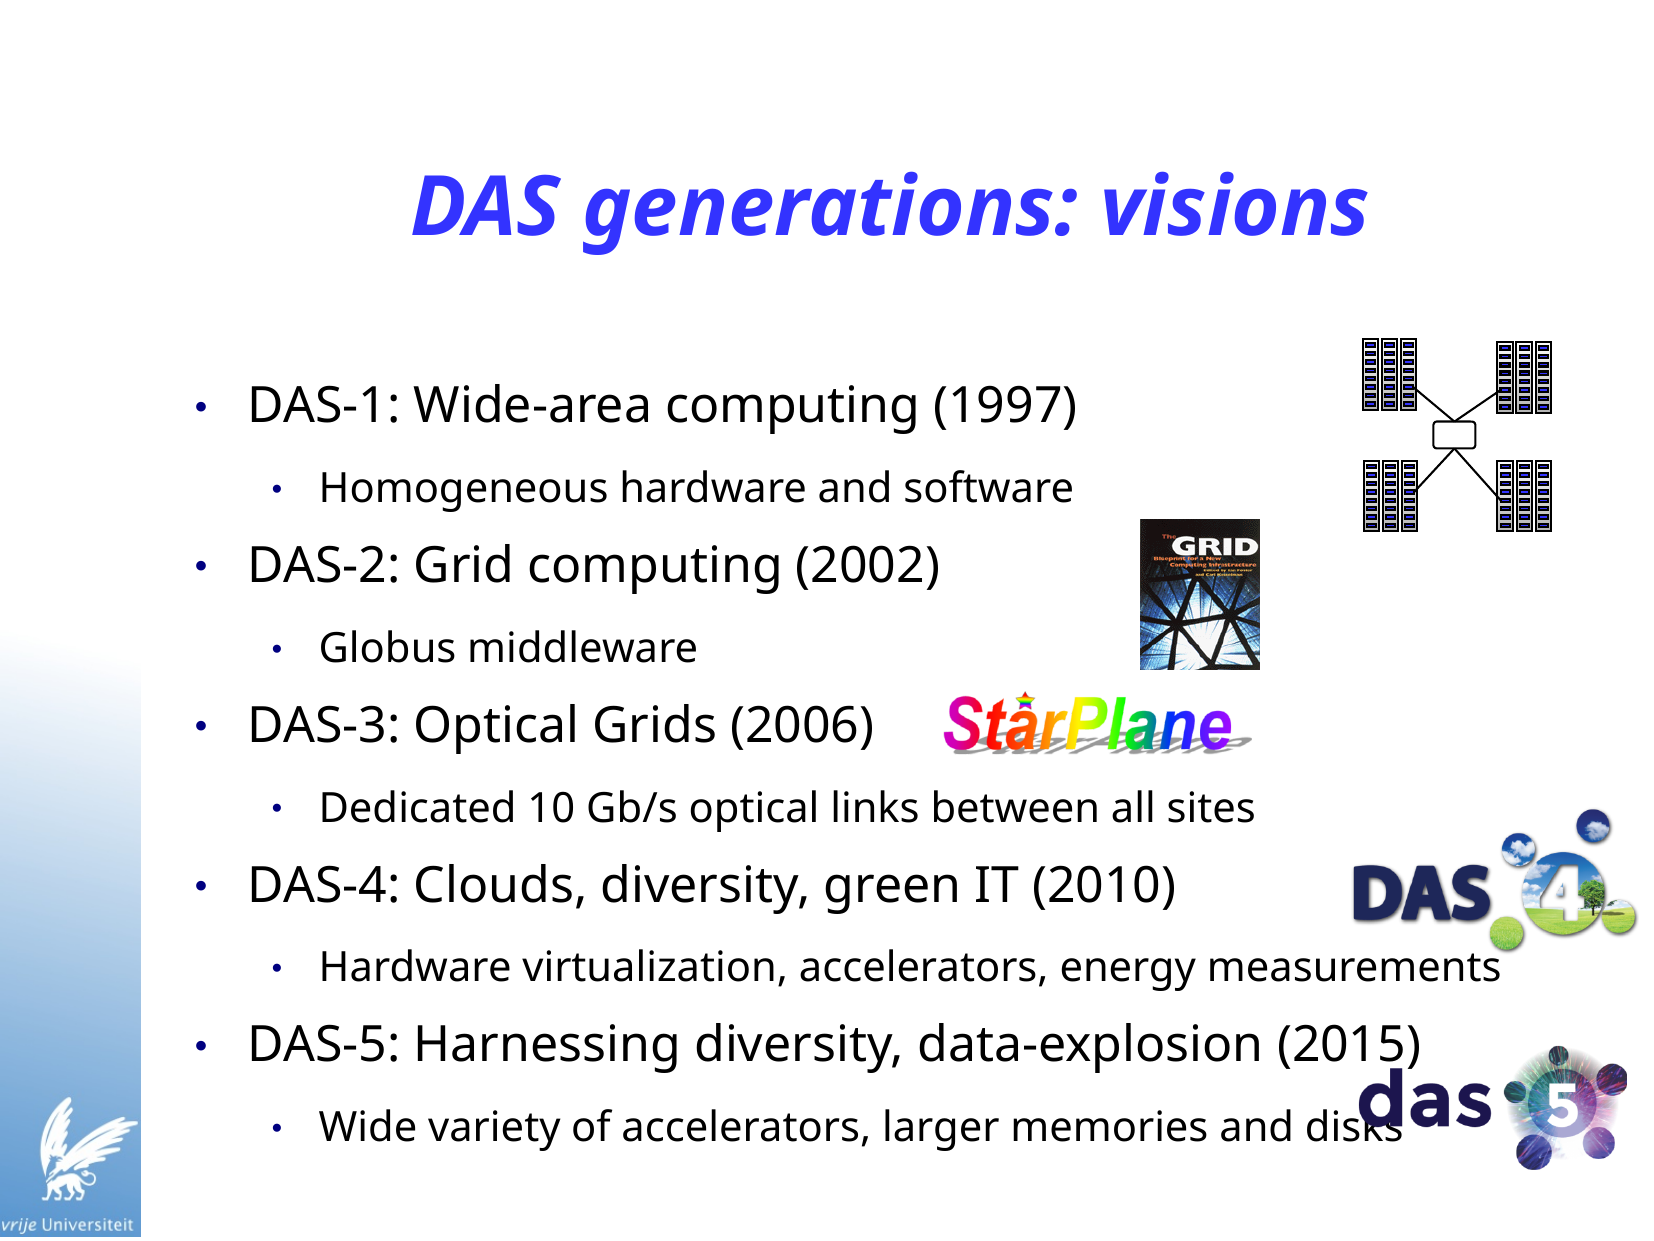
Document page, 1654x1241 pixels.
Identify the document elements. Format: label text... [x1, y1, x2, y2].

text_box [1362, 338, 1552, 532]
list DAS-1: Wide-area computing (1997) Homogeneous hardware and software DAS-2: Grid computing (2002) Globus middleware DAS-3: Optical Grids (2006) Dedicated 10 Gb/s optical links between all sites DAS-4: Clouds, diversity, green IT (2010) Hardware virtualization, accelerators, energy measurements DAS-5: Harnessing diversity, data-explosion (2015) Wide variety of accelerators, larger memories and disks [176, 376, 1615, 1158]
picture [1351, 807, 1639, 955]
picture [1357, 1044, 1627, 1171]
title DAS generations: visions [247, 102, 1534, 310]
picture [1140, 518, 1261, 670]
picture [939, 682, 1252, 761]
picture [0, 507, 141, 1237]
